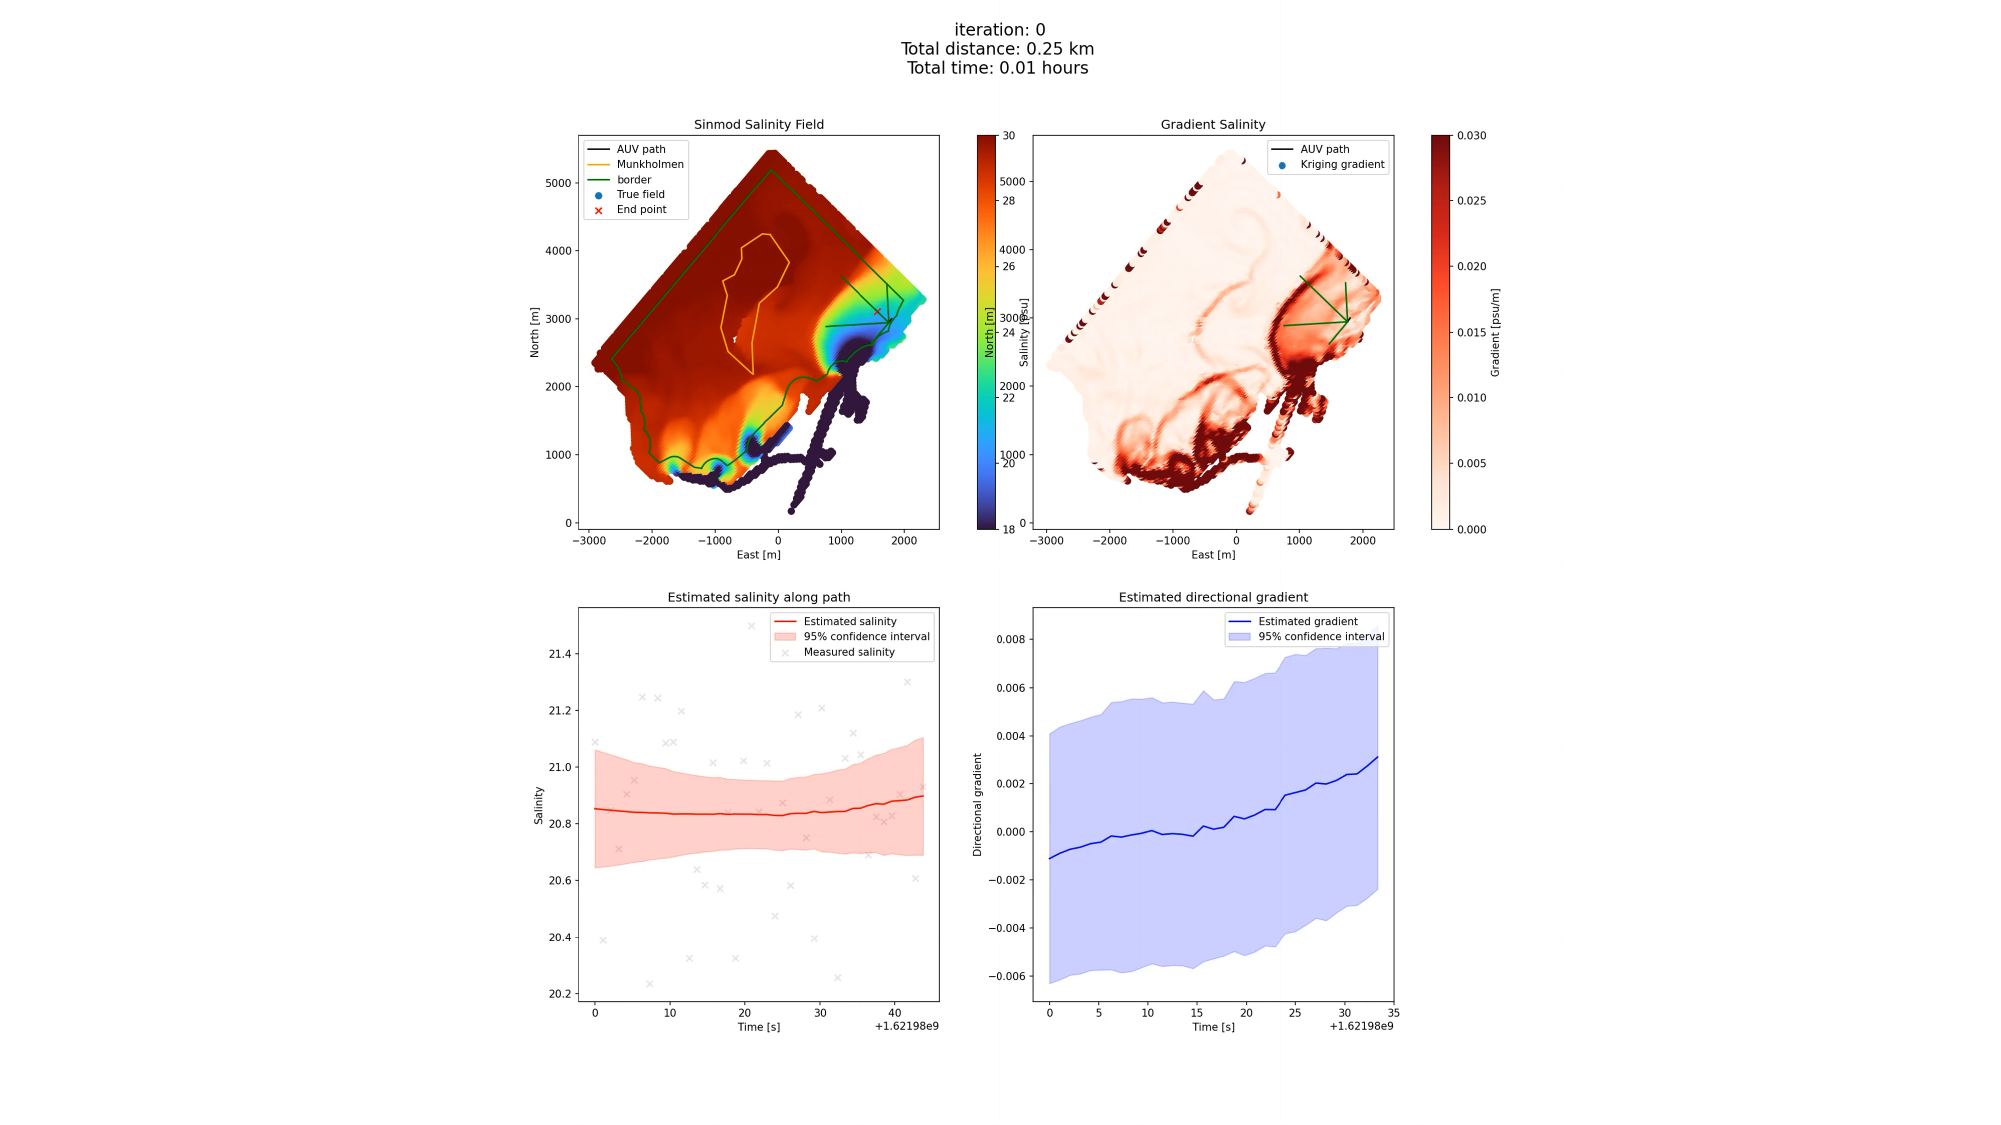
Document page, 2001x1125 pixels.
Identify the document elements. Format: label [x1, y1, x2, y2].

text_box [437, 0, 1563, 1125]
